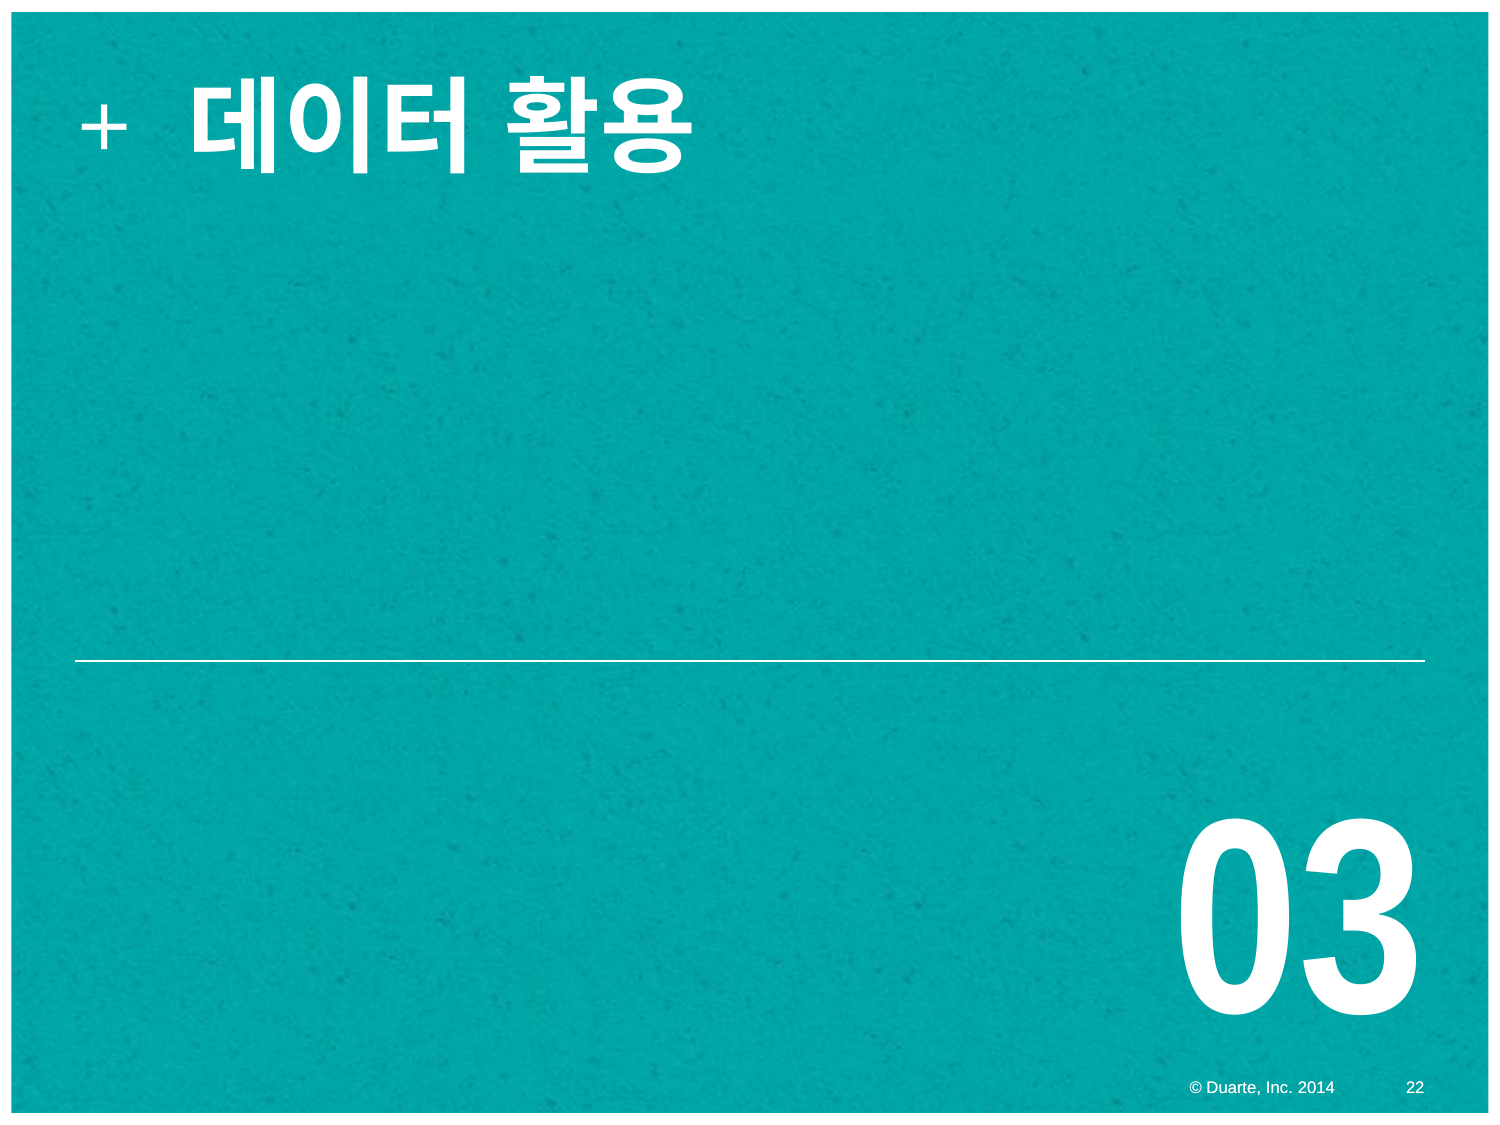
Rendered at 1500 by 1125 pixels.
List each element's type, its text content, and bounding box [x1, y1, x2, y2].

list 03 [991, 686, 1425, 1050]
picture [12, 12, 1488, 1113]
title 데이터 활용 [75, 74, 1425, 609]
